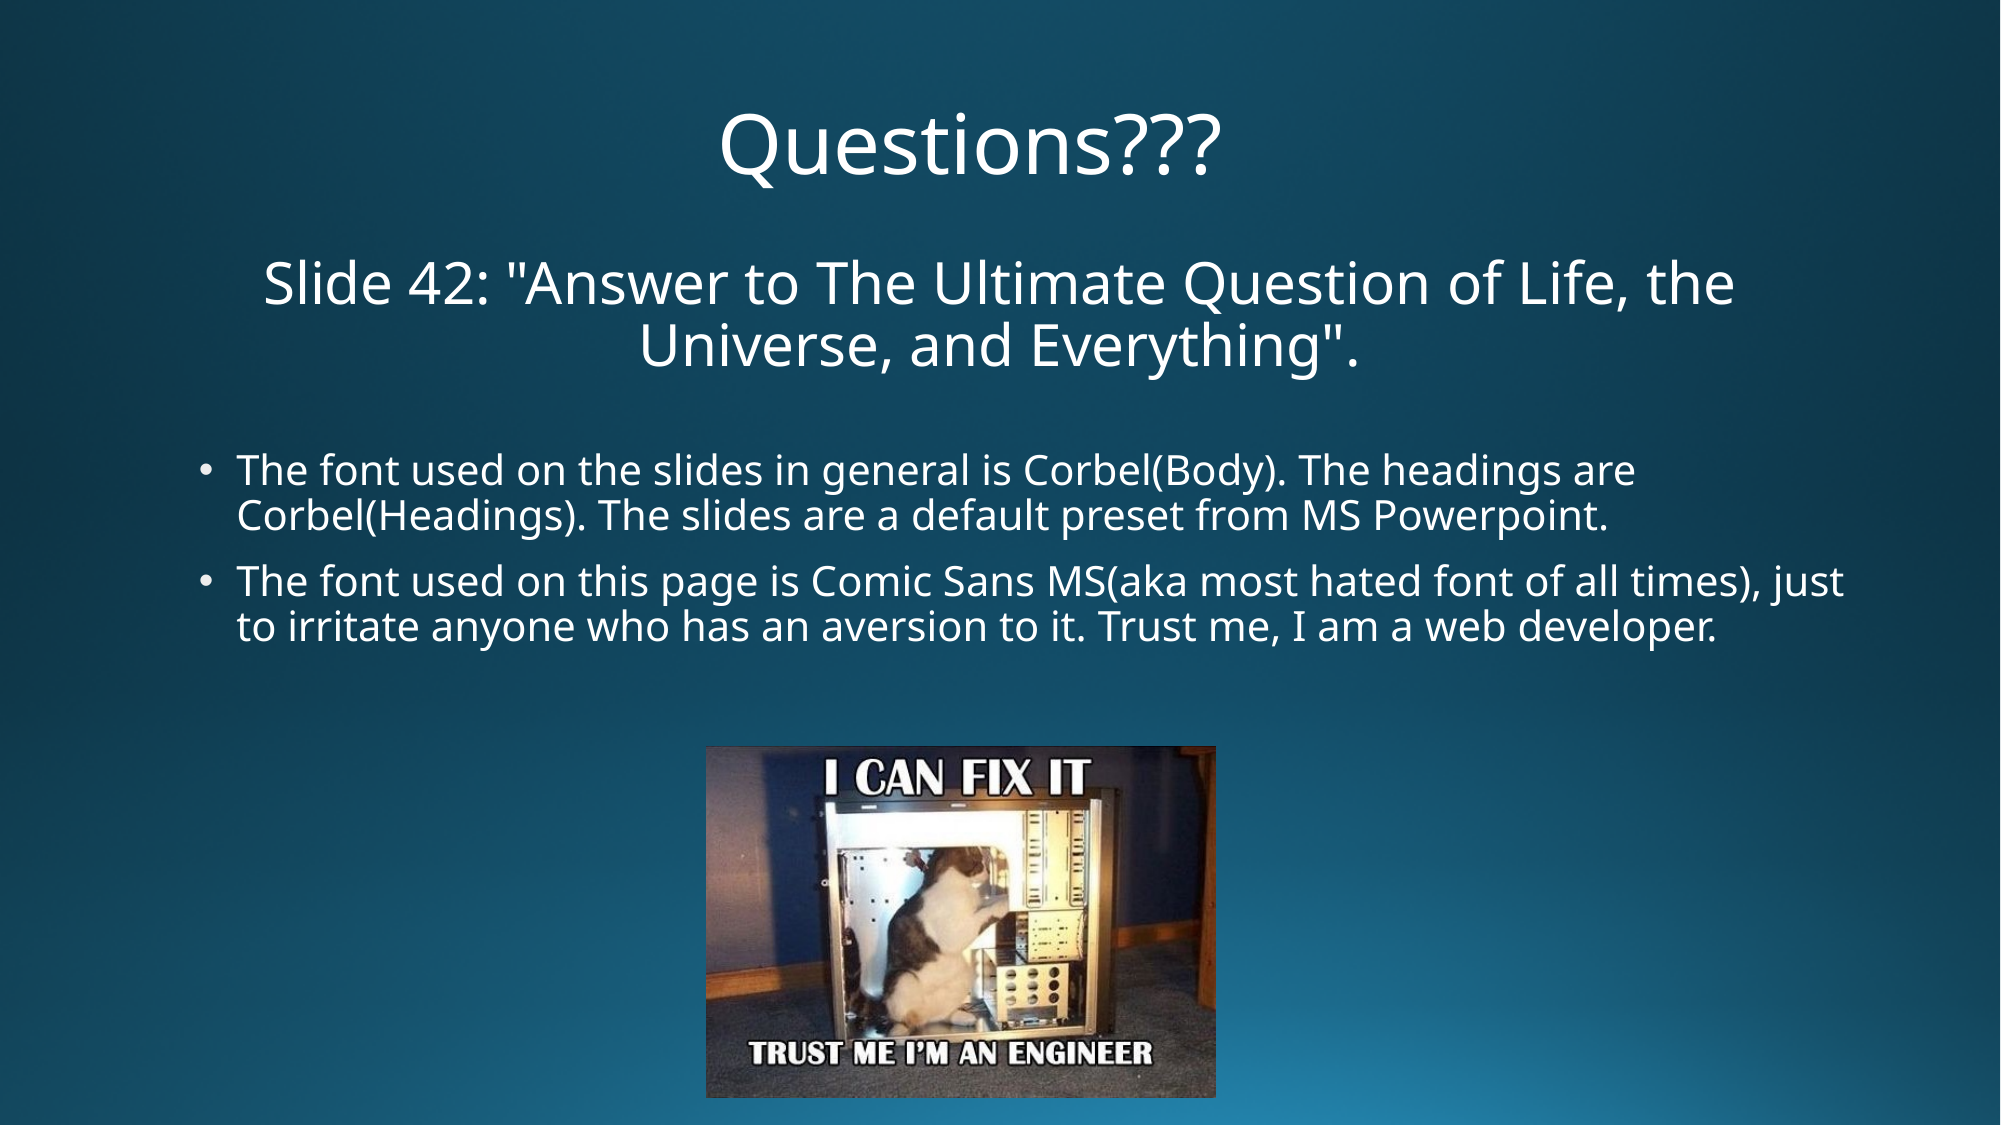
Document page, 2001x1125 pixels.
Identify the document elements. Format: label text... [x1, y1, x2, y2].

text_box Questions??? [702, 83, 1238, 199]
title Slide 42: "Answer to The Ultimate Question of Life, the Universe, and Everything". [137, 207, 1863, 426]
list The font used on the slides in general is Corbel(Body). The headings are Corbel(Headings). The slides are a default preset from MS Powerpoint. The font used on this page is Comic Sans MS(aka most hated font of all times), just to irritate anyone who has an aversion to it. Trust me, I am a web developer. [183, 441, 1863, 1125]
picture [706, 746, 1216, 1098]
picture [0, 0, 2001, 1125]
